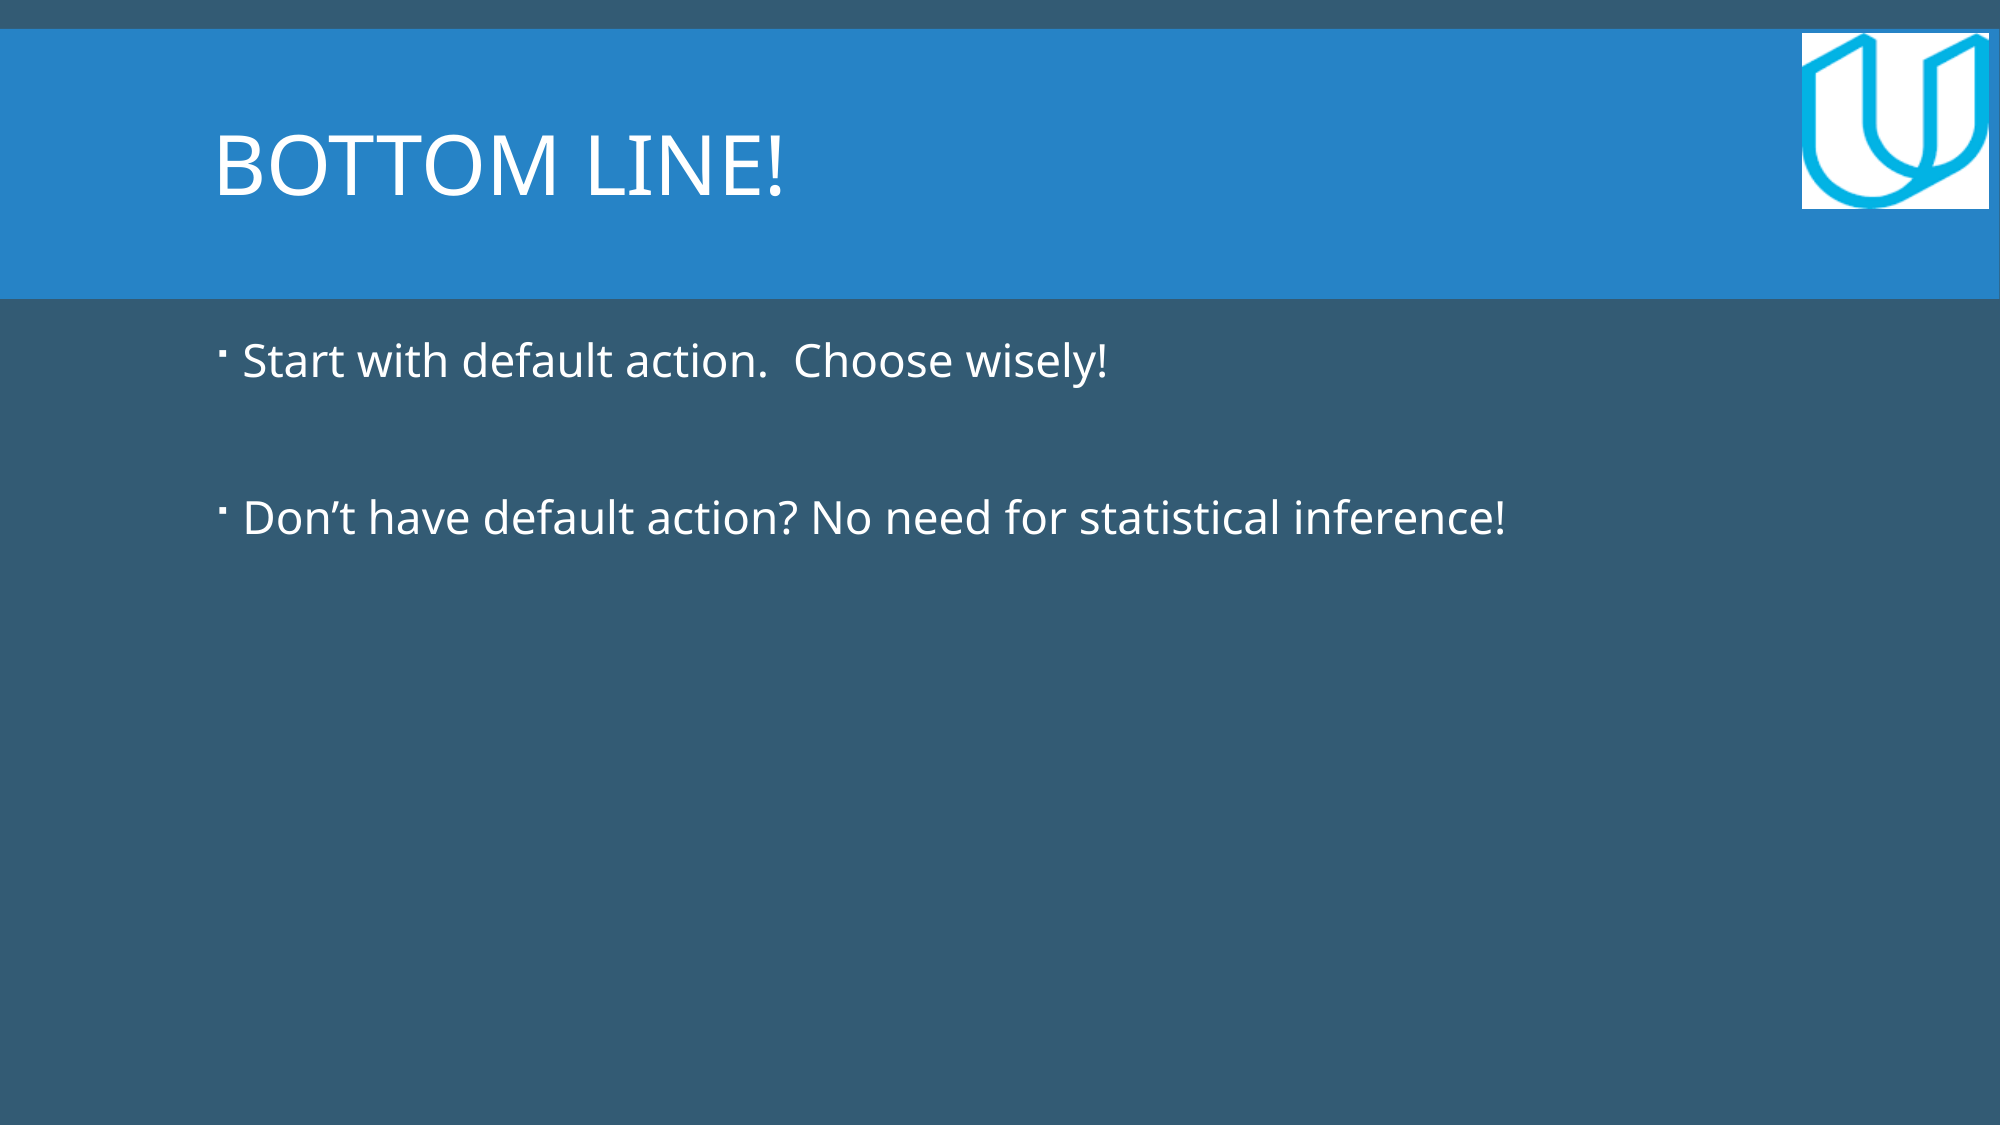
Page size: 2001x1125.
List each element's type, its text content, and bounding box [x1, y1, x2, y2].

picture [1876, 124, 1989, 209]
title Bottom line! [197, 46, 1803, 295]
picture [1816, 47, 1912, 197]
picture [1803, 159, 1866, 209]
list Start with default action. Choose wisely! Don’t have default action? No need for statistical inference! [197, 329, 1803, 1020]
picture [1802, 33, 1989, 167]
picture [1933, 47, 1974, 167]
